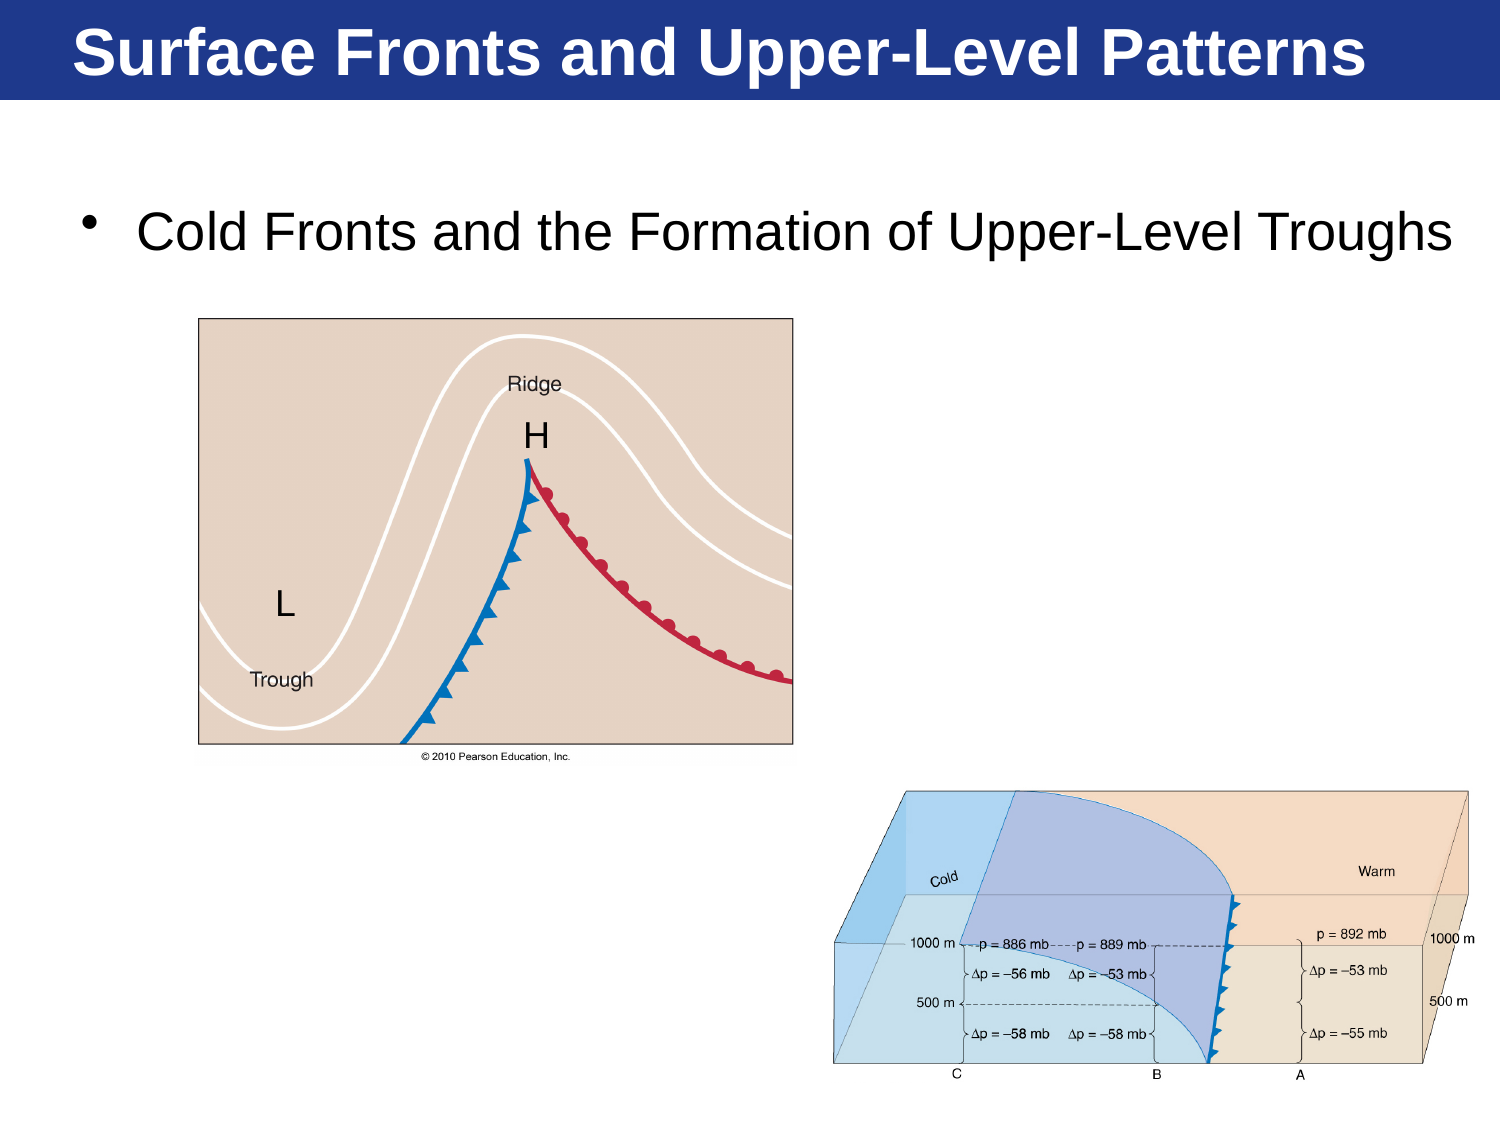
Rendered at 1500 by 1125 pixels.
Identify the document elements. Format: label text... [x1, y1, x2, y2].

picture [830, 787, 1477, 1083]
title Surface Fronts and Upper-Level Patterns [0, 1, 1498, 97]
picture [194, 314, 797, 767]
list Cold Fronts and the Formation of Upper-Level Troughs [65, 188, 1477, 339]
